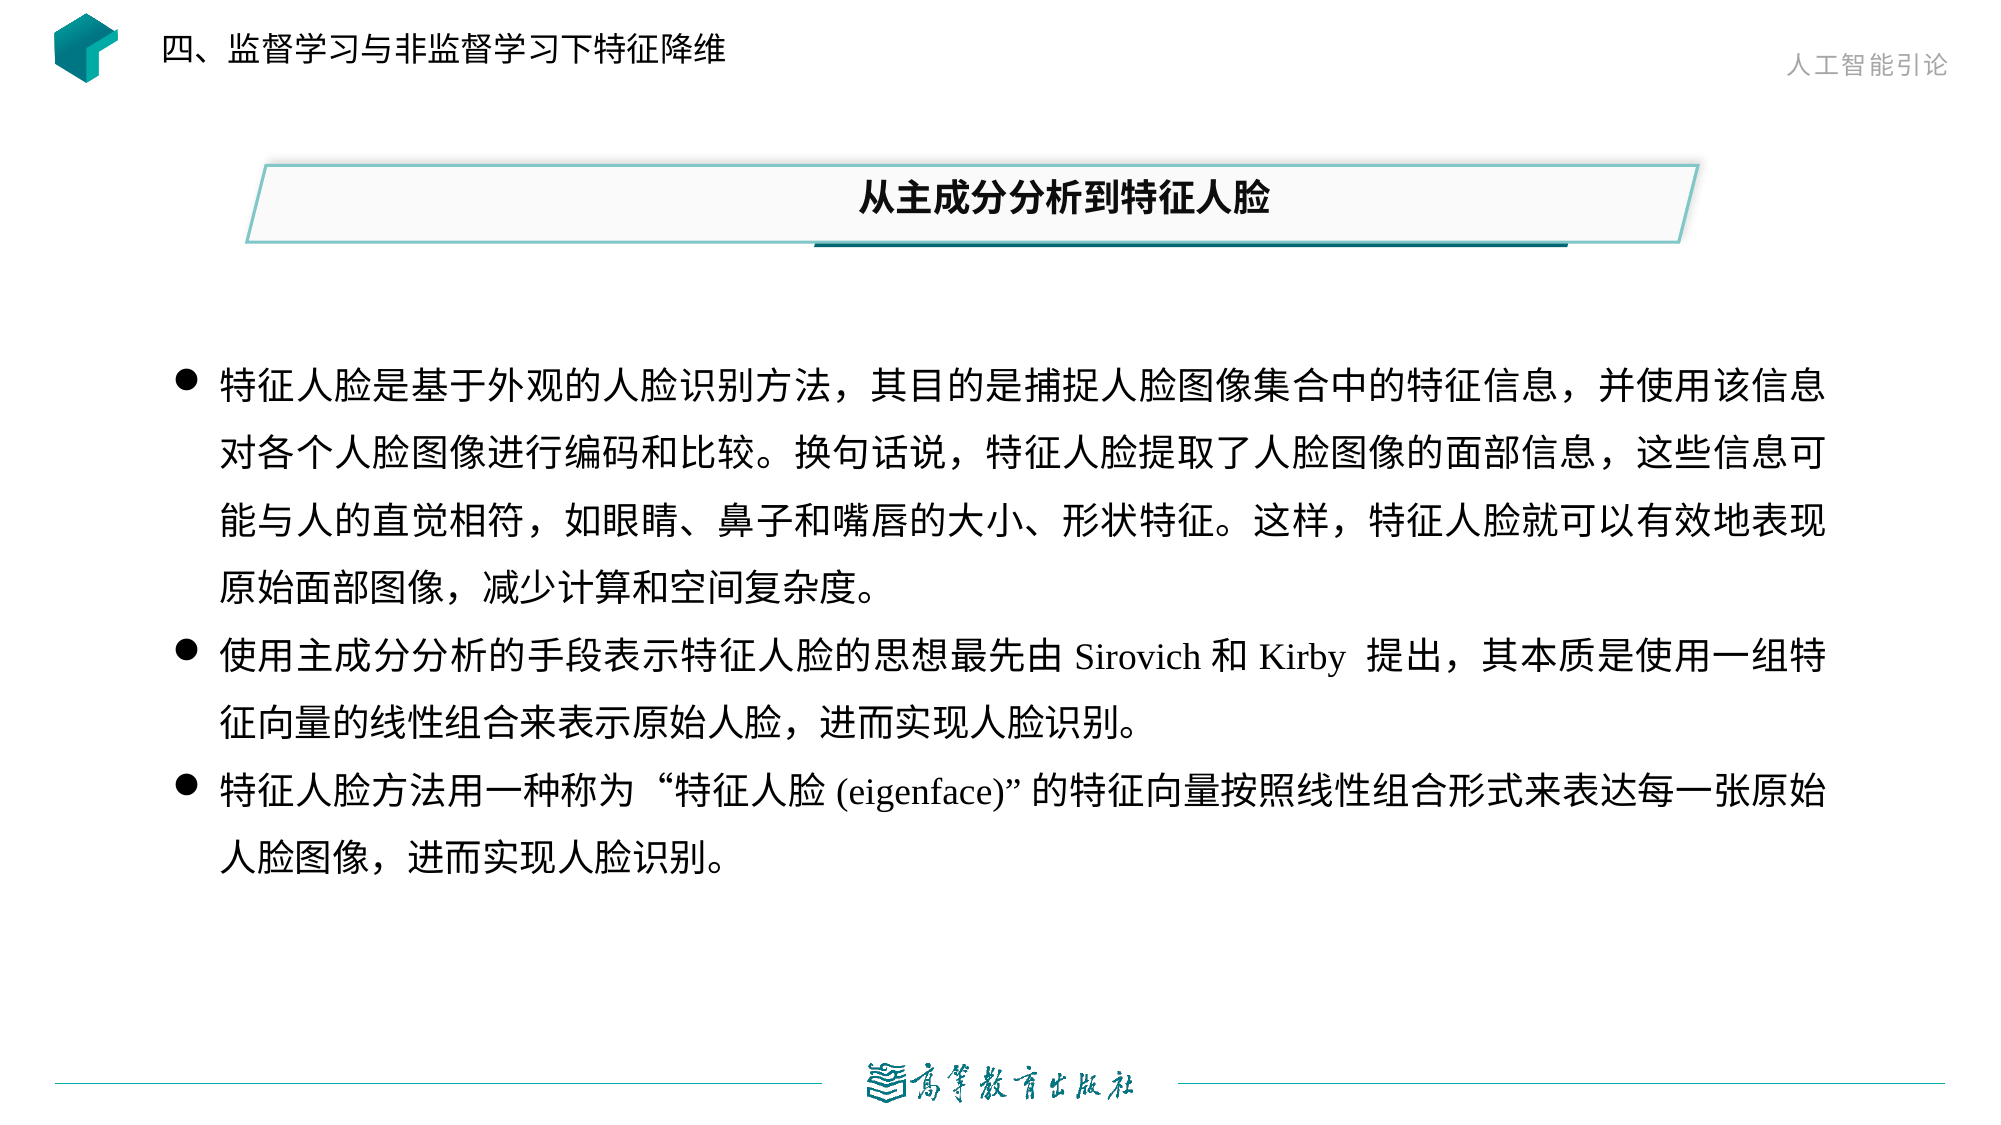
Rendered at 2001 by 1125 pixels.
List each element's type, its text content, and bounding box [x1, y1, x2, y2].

text_box 四、监督学习与非监督学习下特征降维 [146, 21, 742, 76]
text_box 特征人脸是基于外观的人脸识别方法，其目的是捕捉人脸图像集合中的特征信息，并使用该信息对各个人脸图像进行编码和比较。换句话说，特征人脸提取了人脸图像的面部信息，这些信息可能与人的直觉相符，如眼睛、鼻子和嘴唇的大小、形状特征。这样，特征人脸就可以有效地表现原始面部图像，减少计算和空间复杂度。 使用主成分分析的手段表示特征人脸的思想最先由Sirovich和Kirby 提出，其本质是使用一组特征向量的线性组合来表示原始人脸，进而实现人脸识别。 特征人脸方法用一种称为“特征人脸(eigenface)”的特征向量按照线性组合形式来表达每一张原始人脸图像，进而实现人脸识别。 [157, 286, 1842, 887]
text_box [246, 165, 1698, 248]
picture [867, 1063, 1133, 1103]
